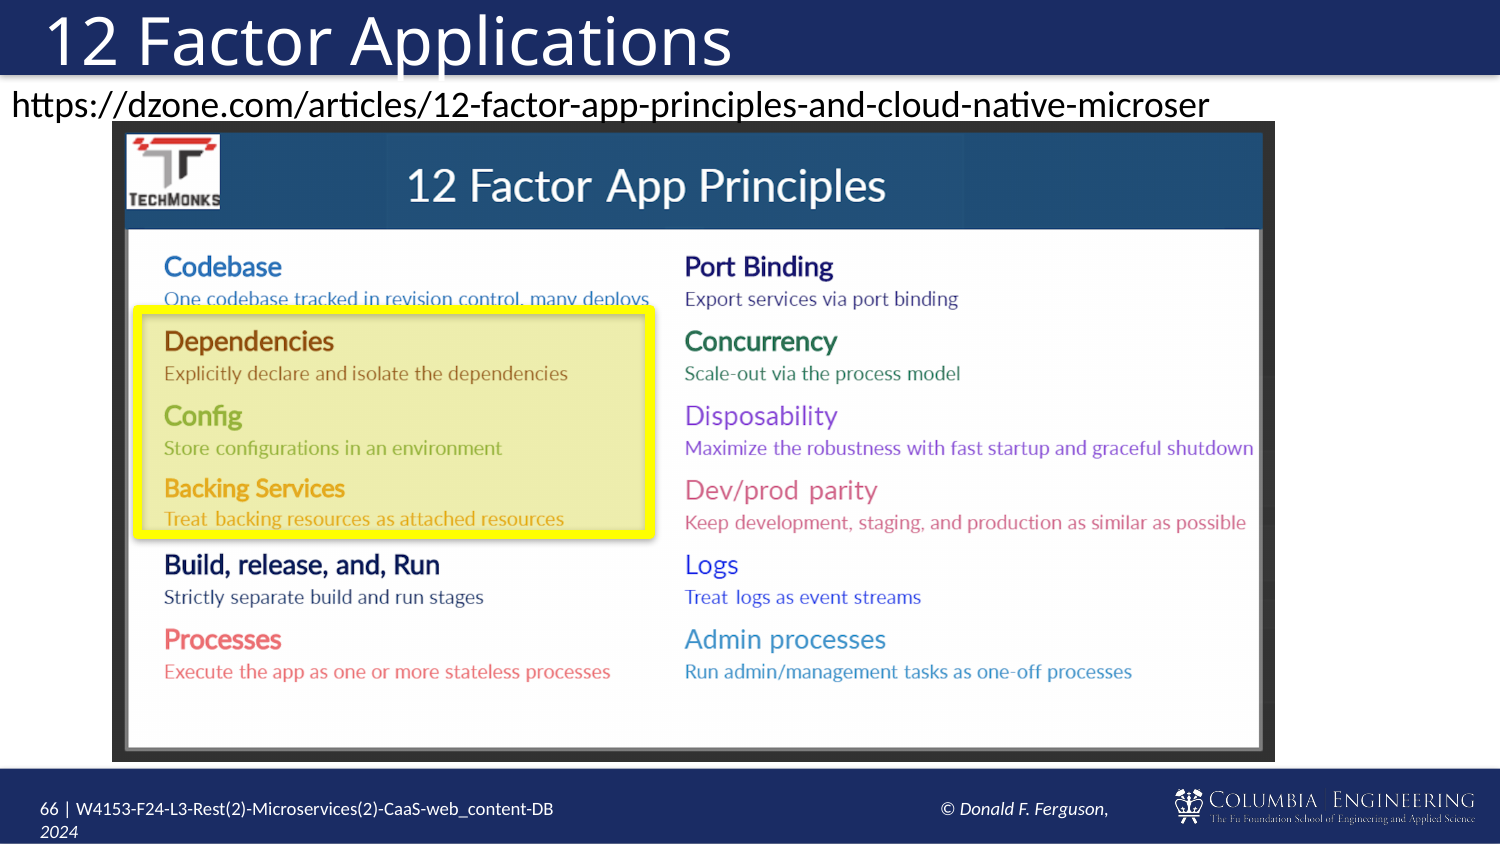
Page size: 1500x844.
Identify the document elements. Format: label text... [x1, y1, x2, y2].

title 12 Factor Applications [28, 0, 1450, 72]
picture [112, 121, 1276, 762]
text_box https://dzone.com/articles/12-factor-app-principles-and-cloud-native-microser [0, 72, 1472, 133]
